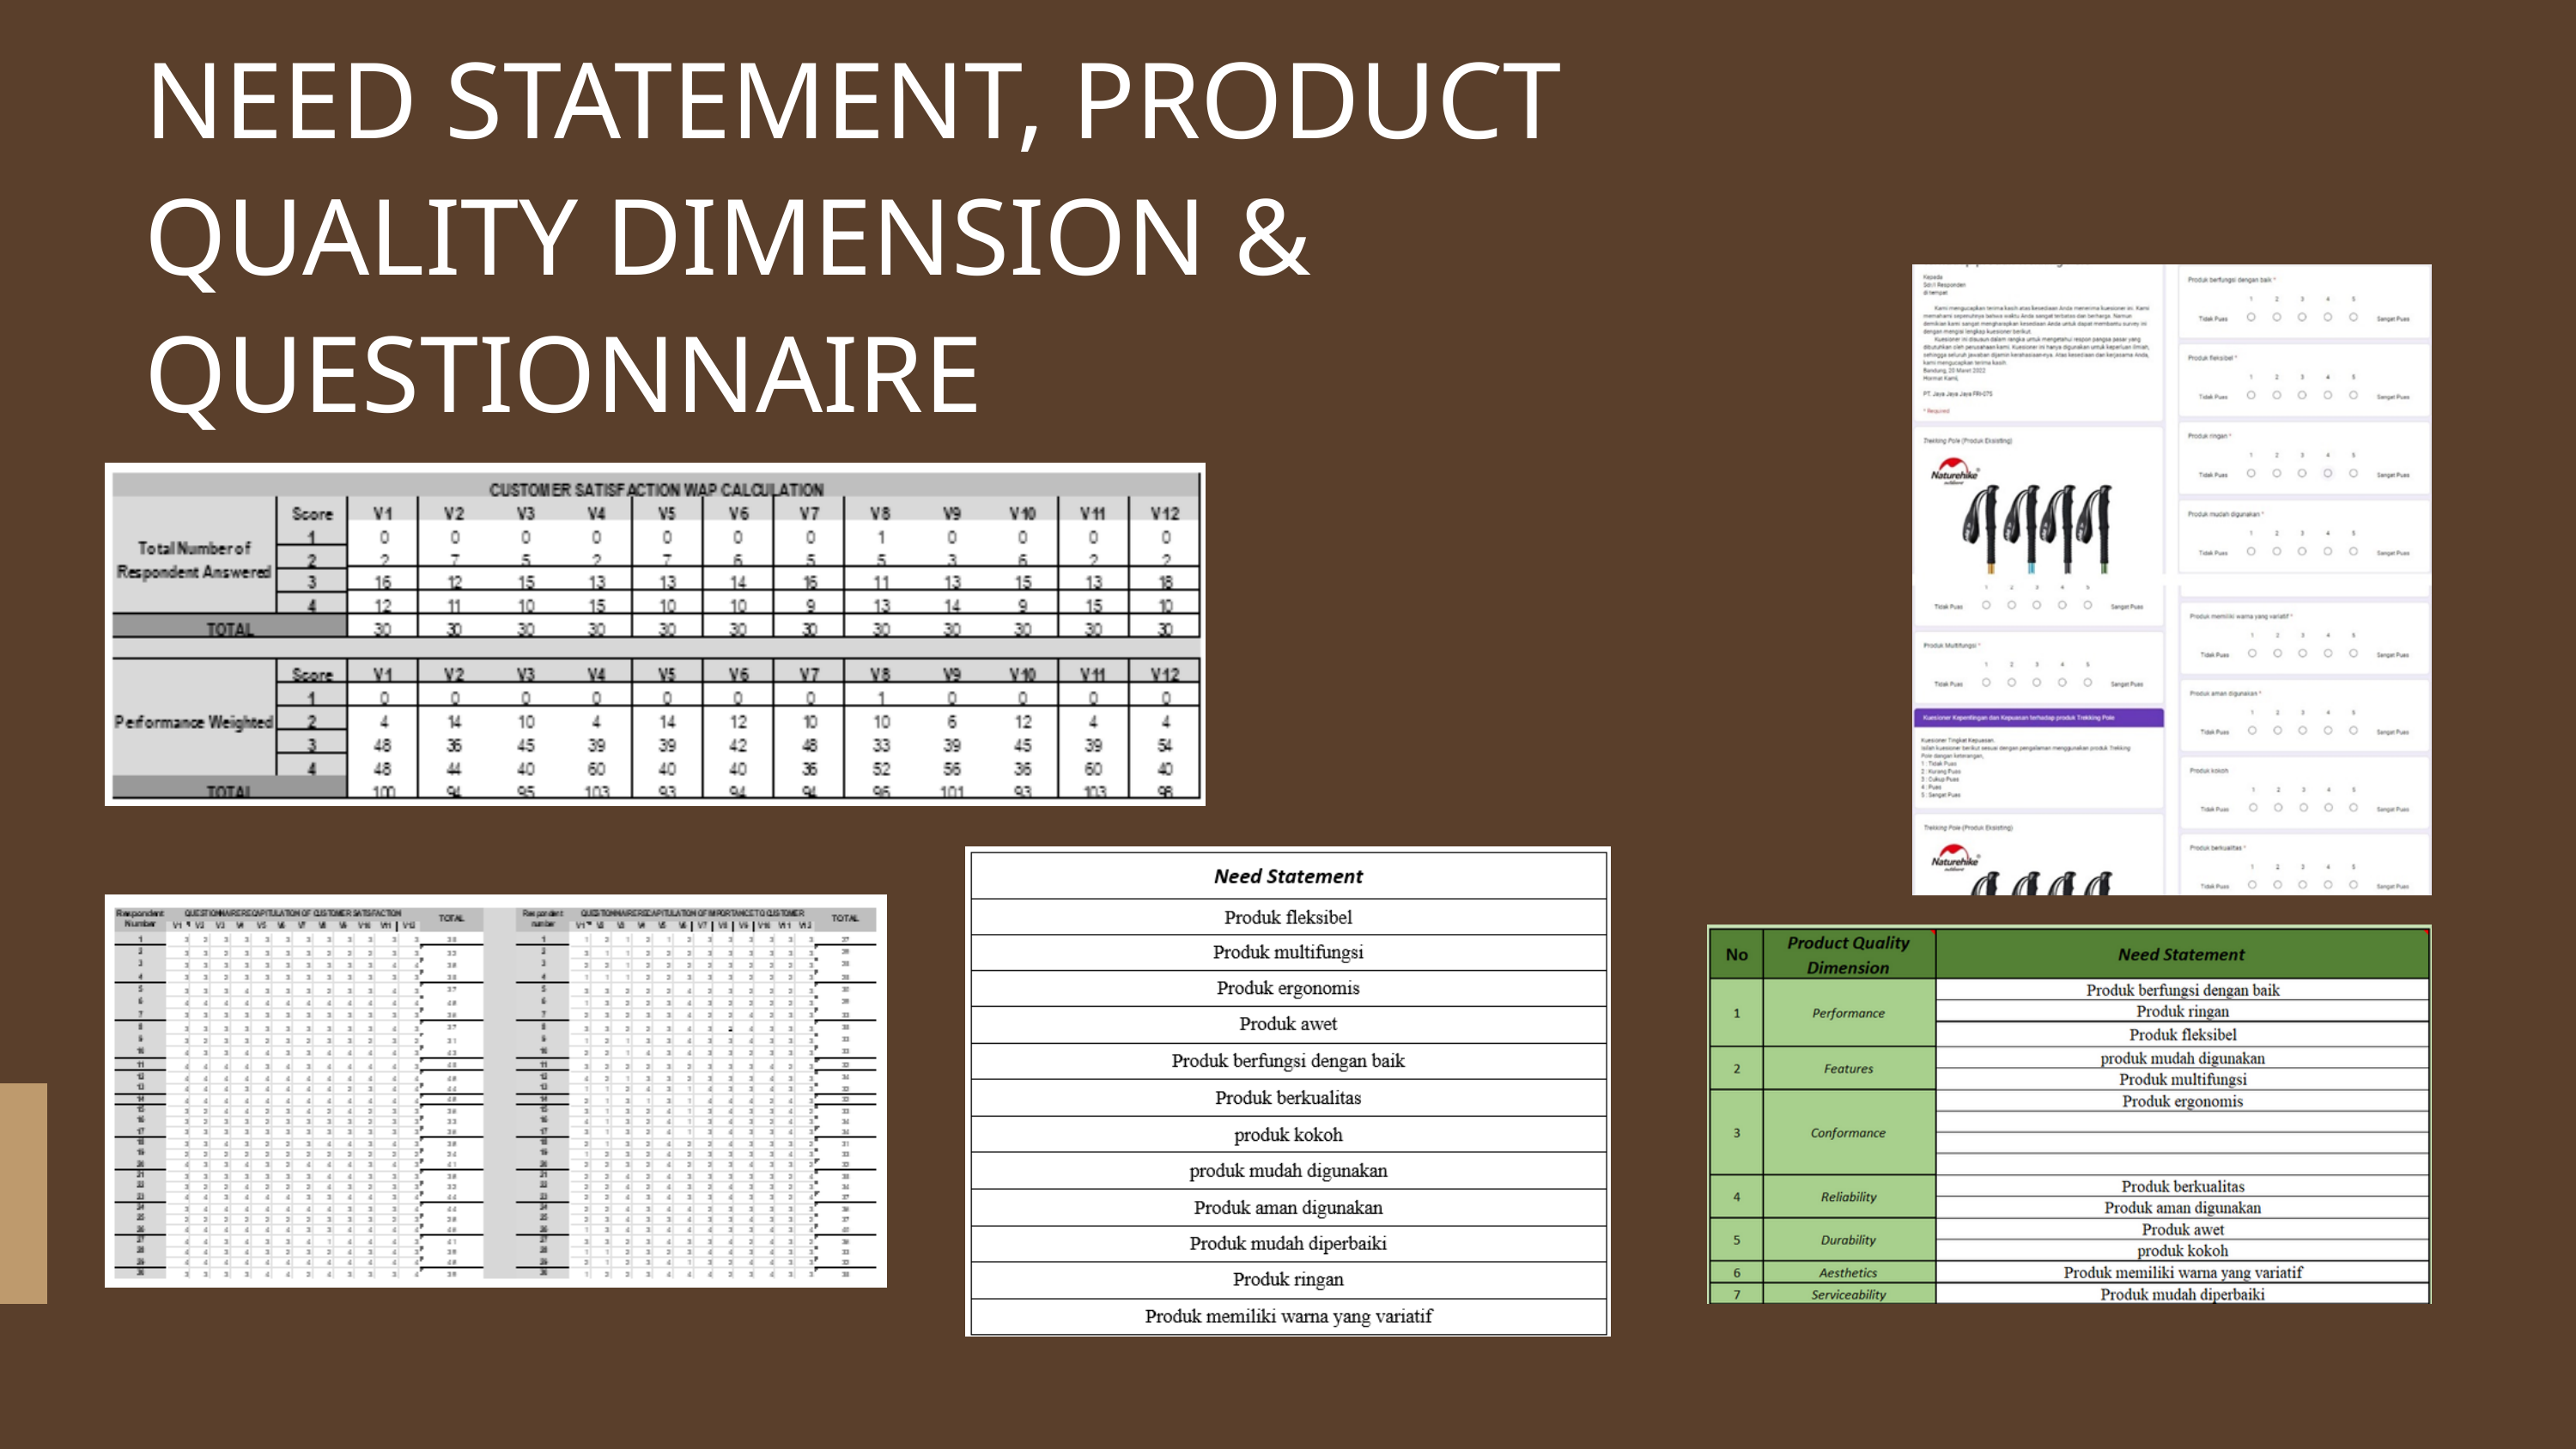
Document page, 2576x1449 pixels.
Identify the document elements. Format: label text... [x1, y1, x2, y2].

picture [1912, 264, 2432, 895]
picture [1707, 925, 2432, 1304]
picture [965, 846, 1611, 1337]
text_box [0, 1083, 48, 1304]
text_box NEED STATEMENT, PRODUCT QUALITY DIMENSION & QUESTIONNAIRE [144, 22, 1807, 433]
picture [105, 894, 887, 1288]
picture [105, 463, 1206, 806]
